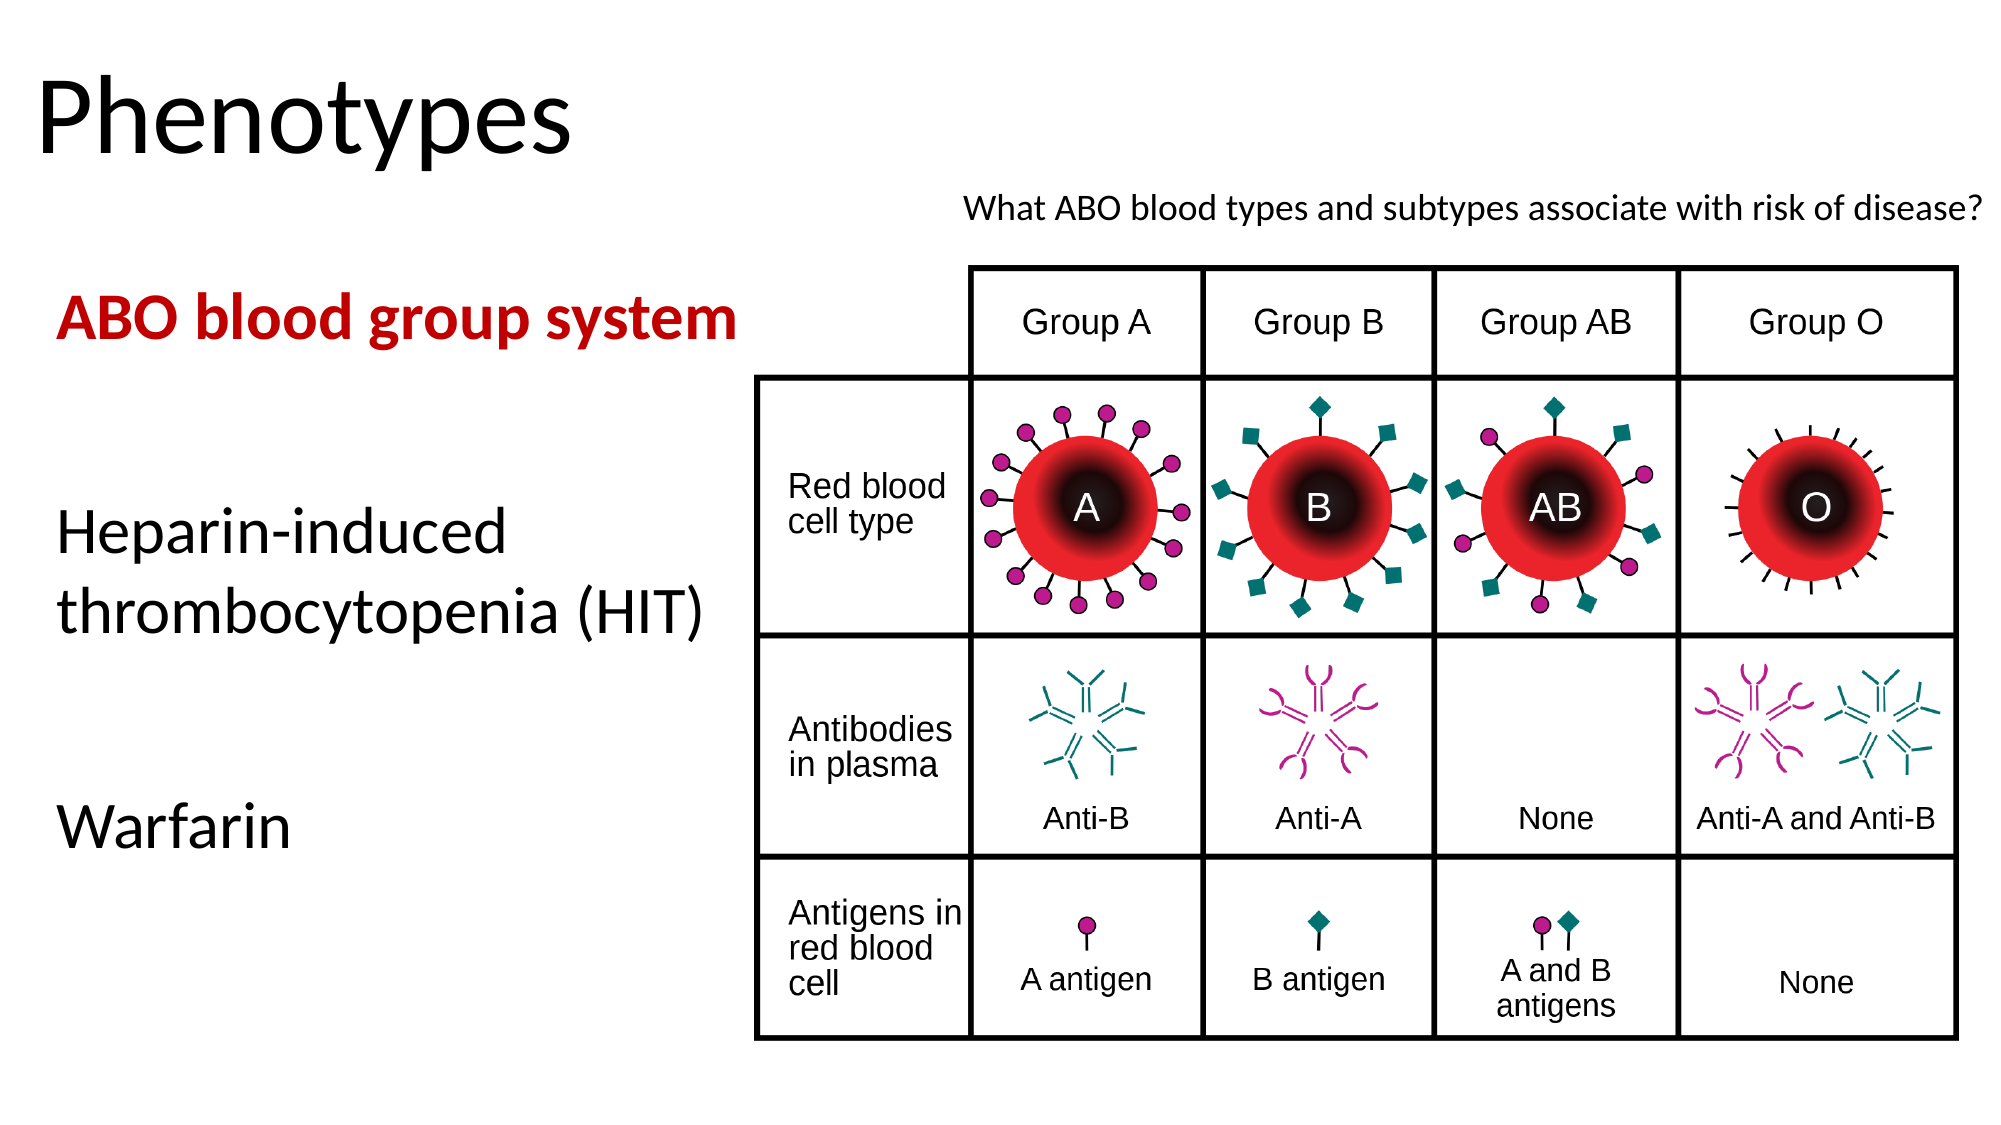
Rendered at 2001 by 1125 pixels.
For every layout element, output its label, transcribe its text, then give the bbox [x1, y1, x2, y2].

text_box What ABO blood types and subtypes associate with risk of disease? [835, 175, 2000, 236]
text_box Phenotypes [20, 33, 1713, 183]
text_box ABO blood group system [41, 265, 754, 361]
text_box Heparin-induced thrombocytopenia (HIT) [41, 479, 754, 655]
text_box Warfarin [41, 774, 754, 870]
picture [754, 265, 1959, 1041]
